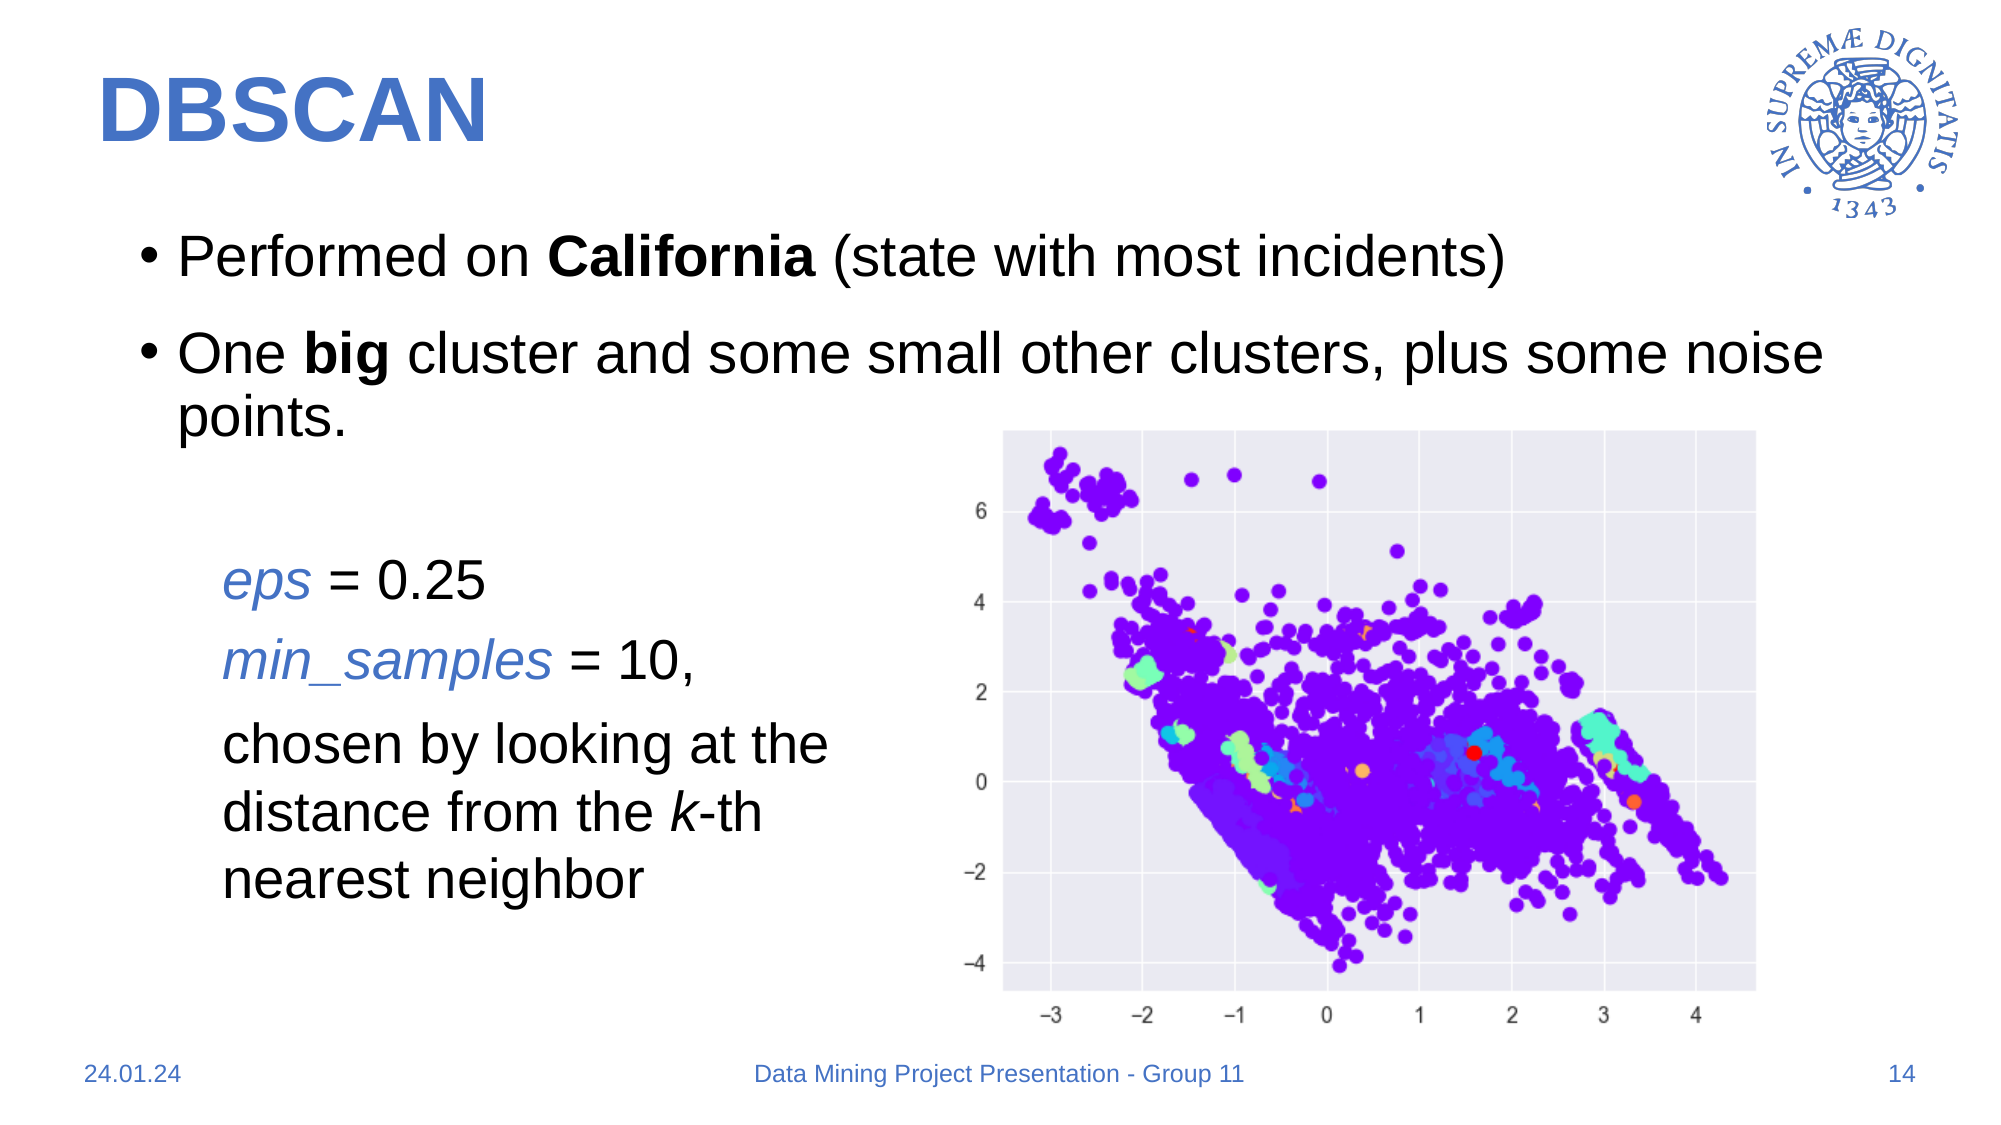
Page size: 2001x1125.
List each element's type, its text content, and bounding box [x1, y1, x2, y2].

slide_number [68, 1042, 519, 1103]
list Performed on California (state with most incidents) One big cluster and some small other clusters, plus some noise points. [124, 219, 1850, 458]
text_box eps = 0.25 min_samples = 10, chosen by looking at the distance from the k-th nearest neighbor [207, 535, 865, 918]
slide_number 14 [1481, 1042, 1931, 1103]
footer Data Mining Project Presentation - Group 11 [662, 1042, 1338, 1103]
picture [947, 414, 1770, 1043]
picture [1767, 28, 1958, 218]
title DBSCAN [82, 4, 1690, 220]
